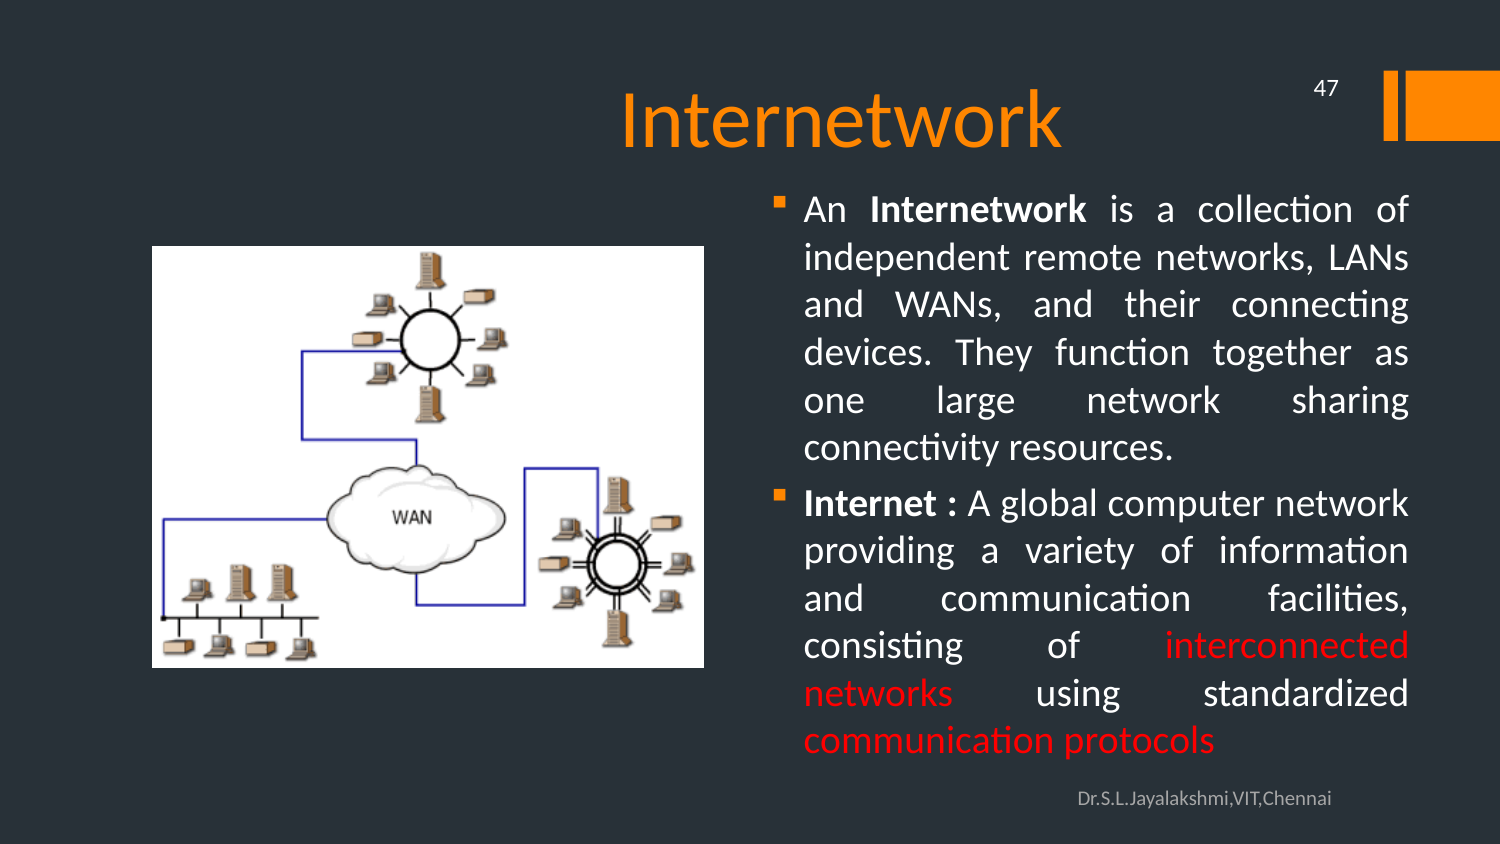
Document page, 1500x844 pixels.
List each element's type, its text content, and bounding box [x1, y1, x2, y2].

list An Internetwork is a collection of independent remote networks, LANs and WANs, and their connecting devices. They function together as one large network sharing connectivity resources. Internet : A global computer network providing a variety of information and communication facilities, consisting of interconnected networks using standardized communication protocols [750, 175, 1425, 780]
title Internetwork [585, 21, 1372, 172]
picture [151, 245, 704, 669]
footer Dr.S.L.Jayalakshmi,VIT,Chennai [1062, 784, 1431, 822]
slide_number 47 [1199, 67, 1355, 105]
